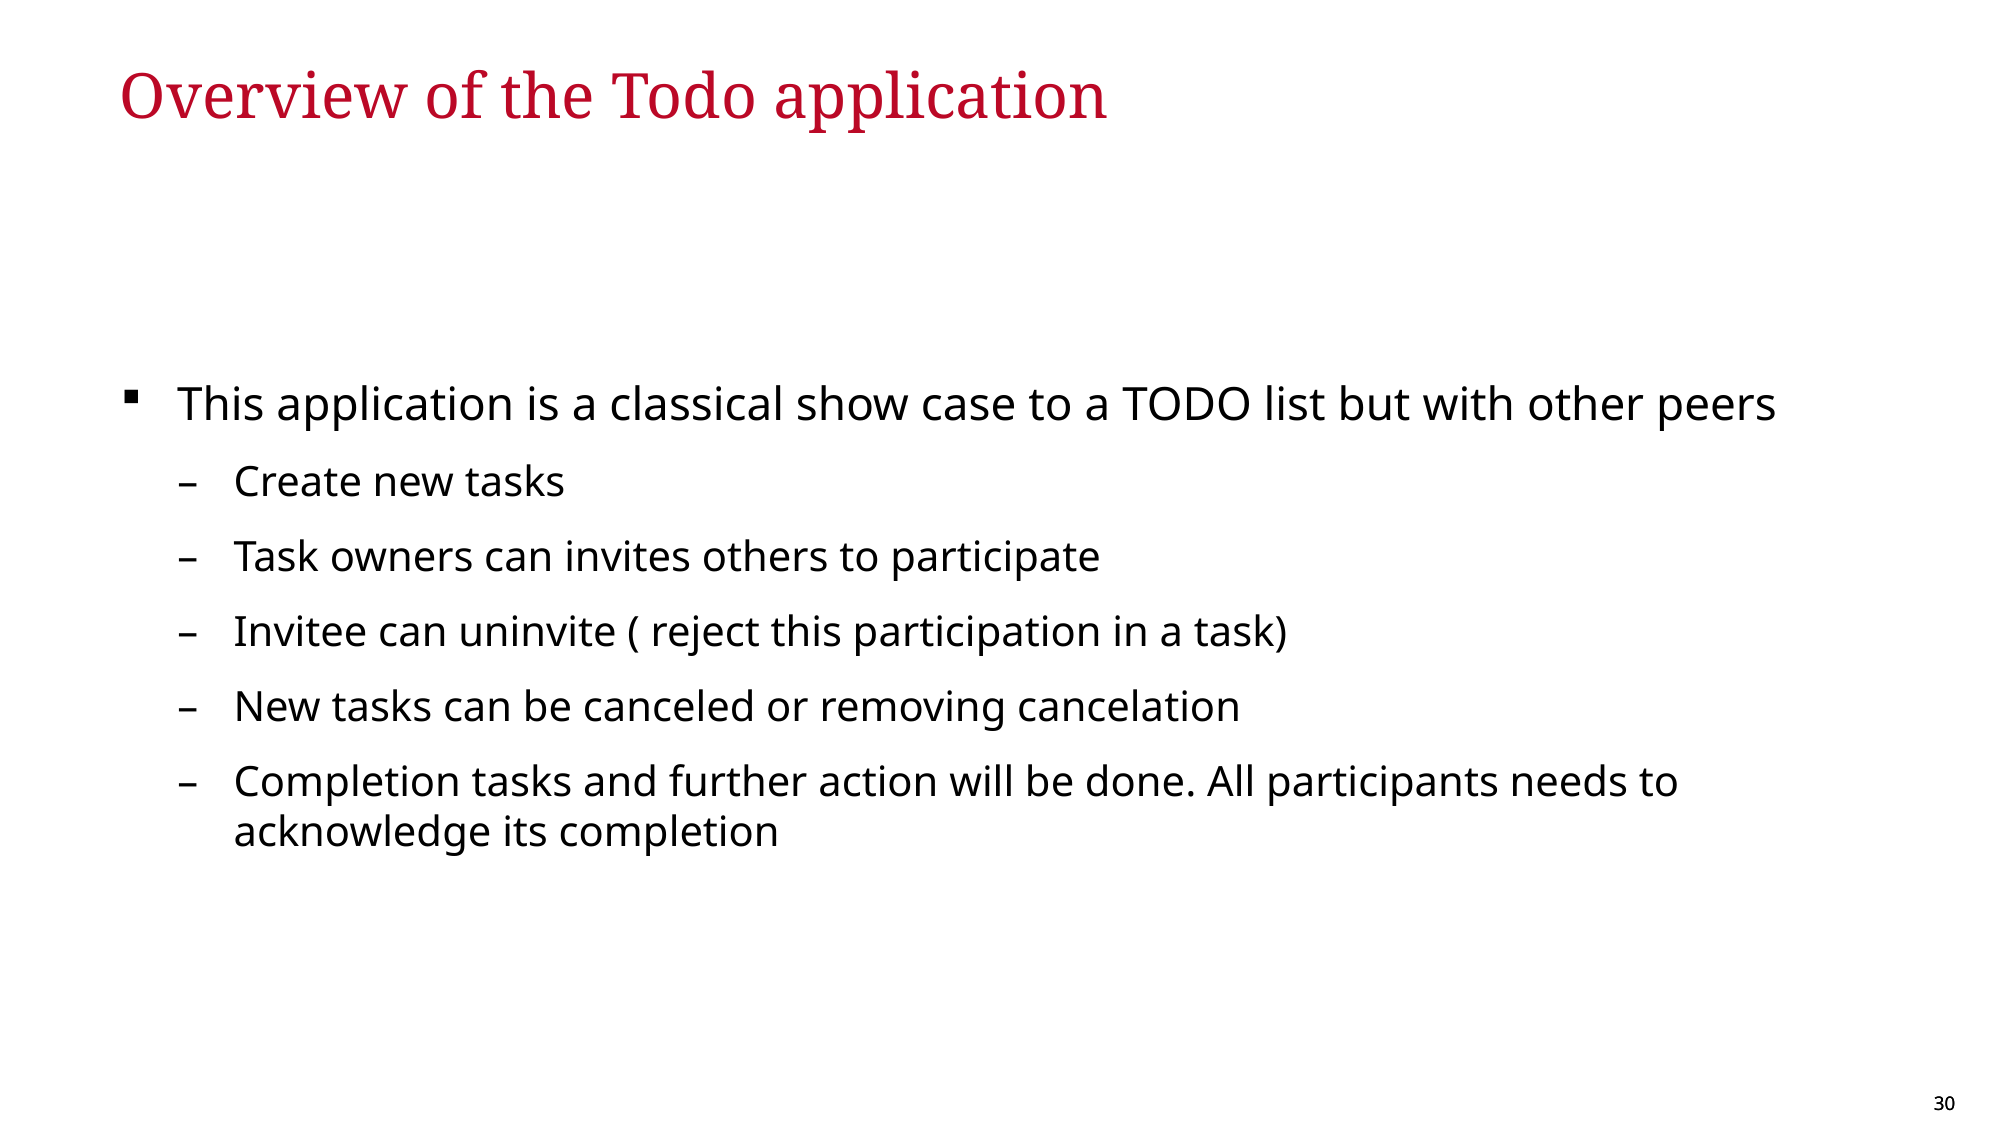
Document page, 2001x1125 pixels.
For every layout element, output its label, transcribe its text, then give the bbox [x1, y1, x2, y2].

title Overview of the Todo application [119, 52, 1920, 241]
list This application is a classical show case to a TODO list but with other peers Create new tasks Task owners can invites others to participate Invitee can uninvite ( reject this participation in a task) New tasks can be canceled or removing cancelation Completion tasks and further action will be done. All participants needs to acknowledge its completion [120, 375, 1921, 1005]
